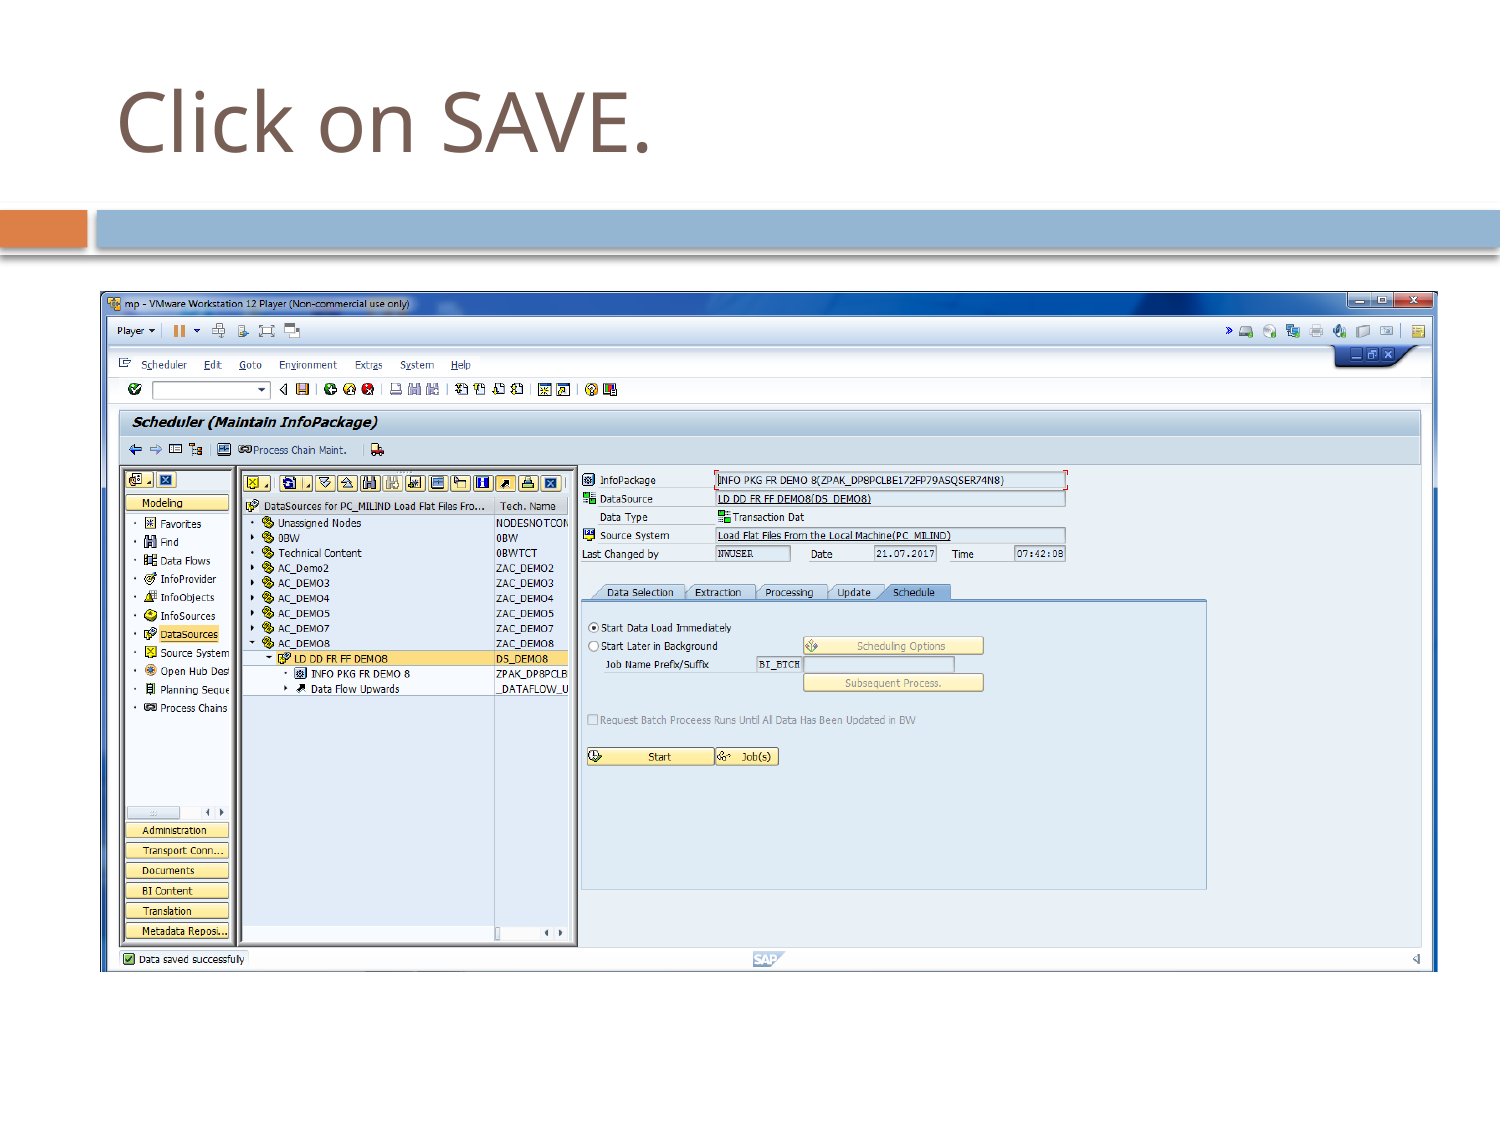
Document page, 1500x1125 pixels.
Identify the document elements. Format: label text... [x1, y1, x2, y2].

title Click on SAVE. [100, 37, 1438, 200]
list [100, 290, 1439, 972]
